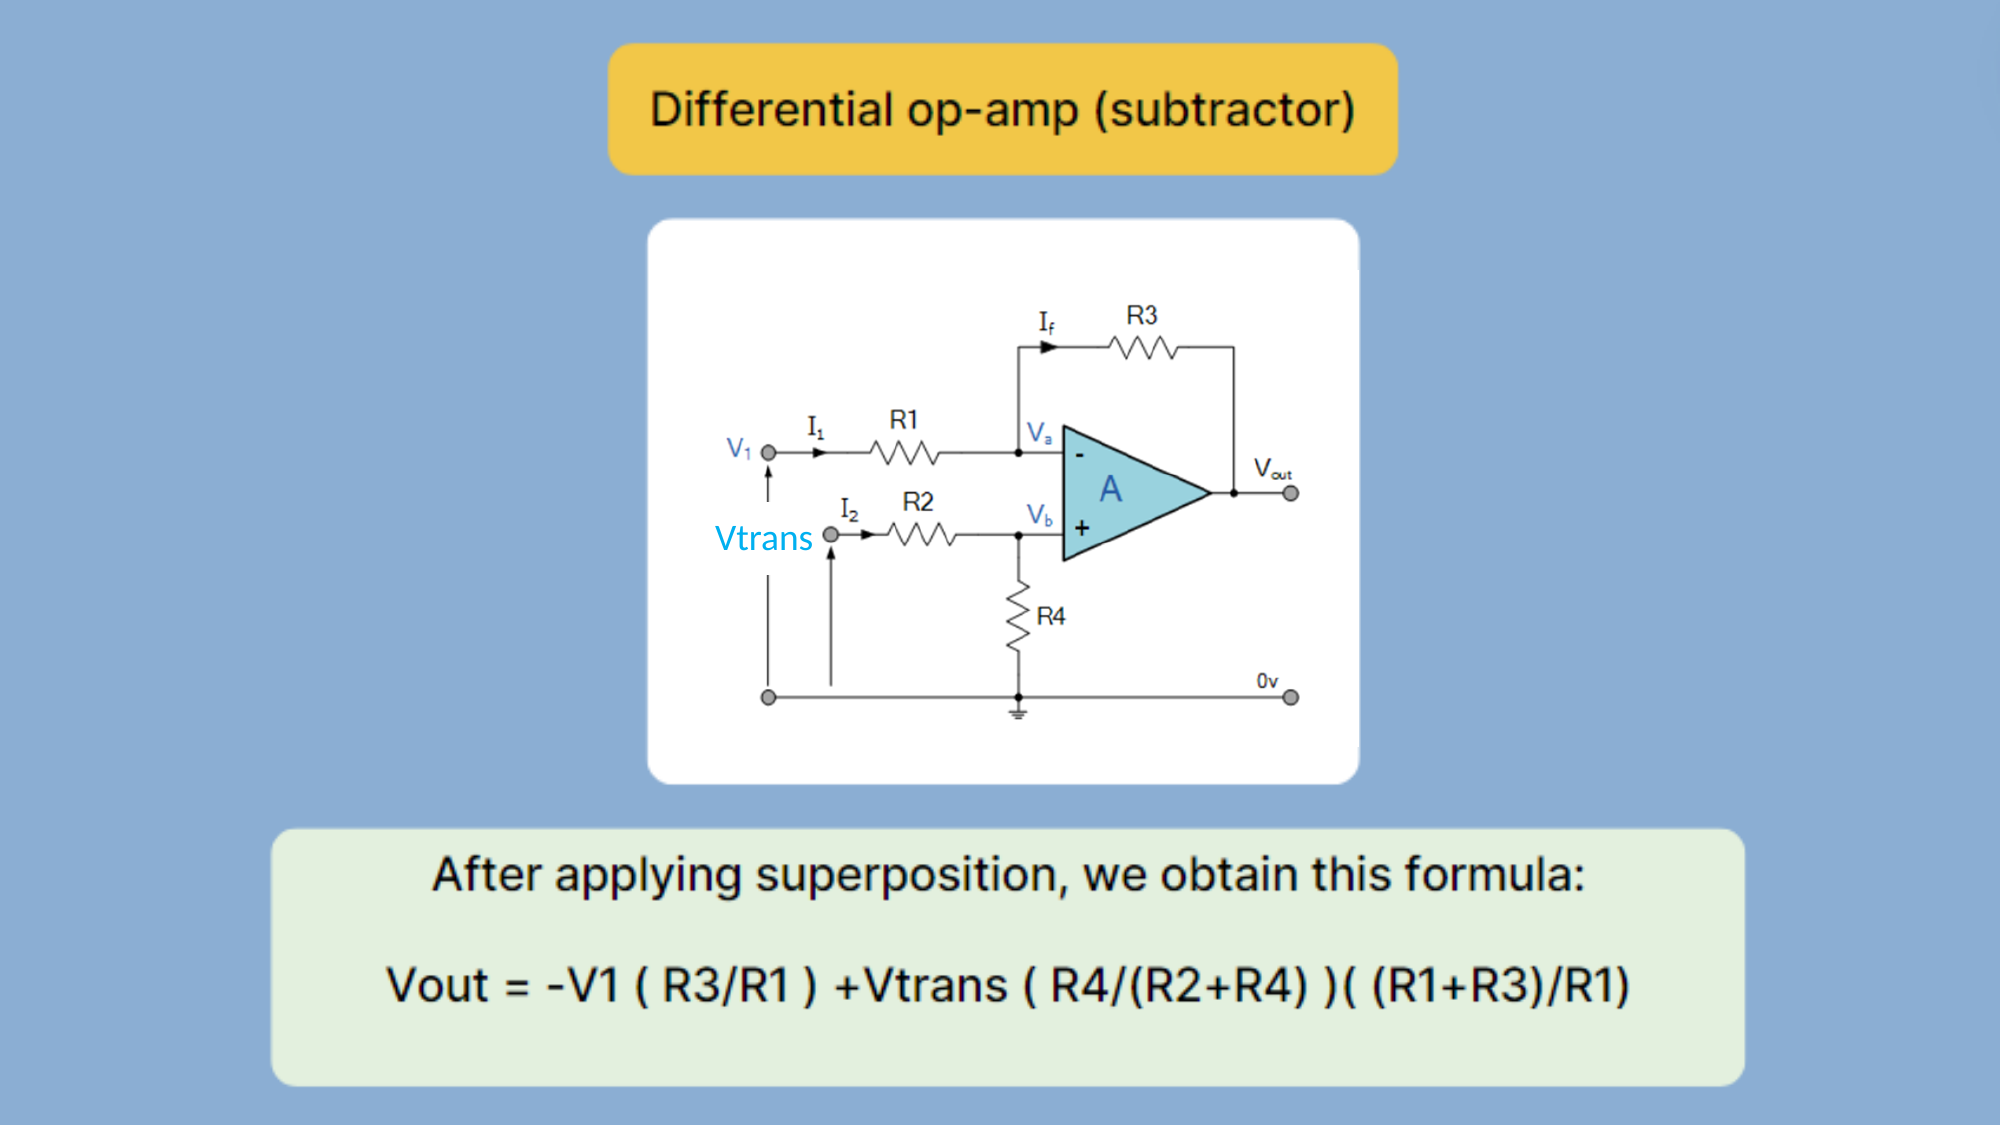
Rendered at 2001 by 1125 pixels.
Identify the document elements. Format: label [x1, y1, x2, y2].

text_box [689, 270, 1359, 747]
picture [0, 0, 2000, 1125]
